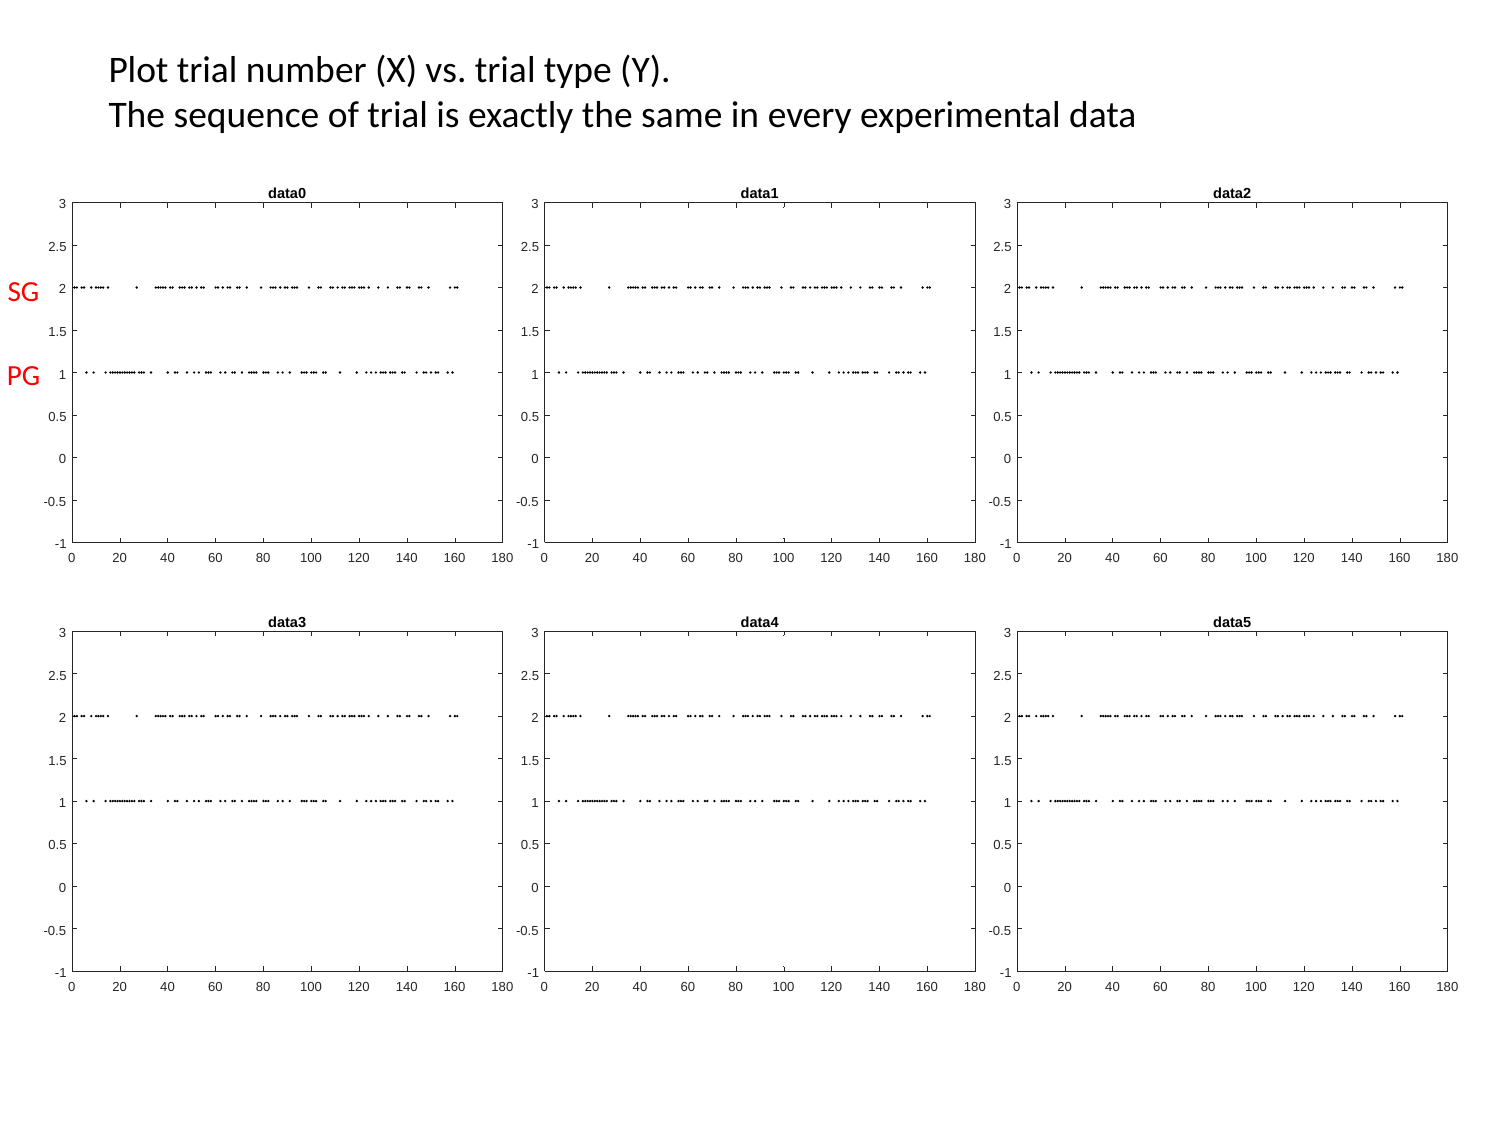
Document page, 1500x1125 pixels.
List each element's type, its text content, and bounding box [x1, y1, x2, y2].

text_box Plot trial number (X) vs. trial type (Y). The sequence of trial is exactly the same in every experimental data [93, 37, 1153, 143]
picture [0, 171, 1500, 588]
picture [0, 599, 1500, 1017]
